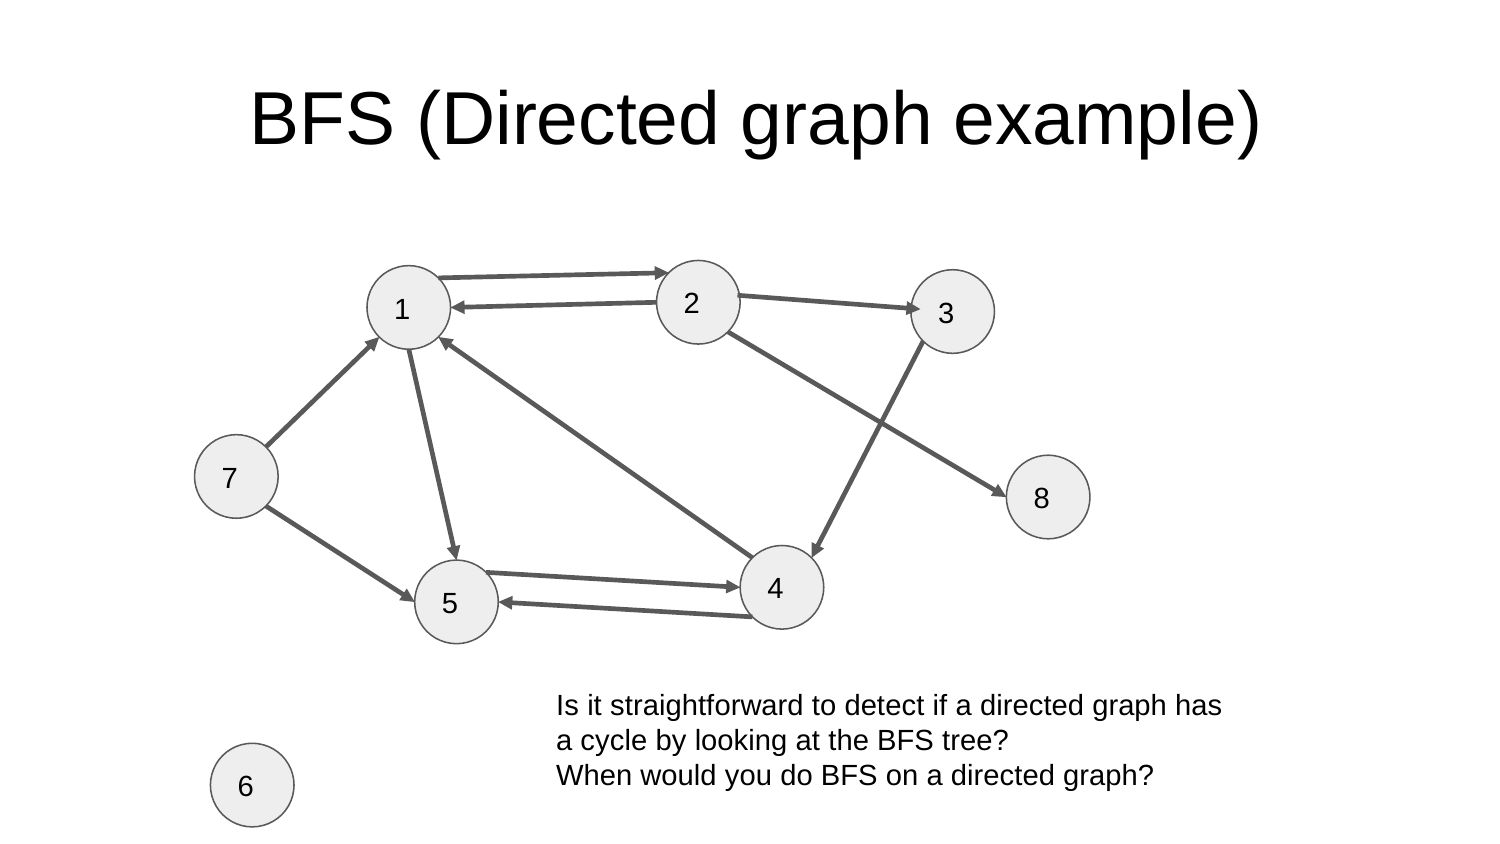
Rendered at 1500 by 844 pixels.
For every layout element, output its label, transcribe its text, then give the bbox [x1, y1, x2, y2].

text_box 2 [656, 260, 740, 335]
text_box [438, 336, 753, 558]
text_box Is it straightforward to detect if a directed graph has a cycle by looking at the BFS tree? When would you do BFS on a directed graph? [541, 671, 1244, 813]
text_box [485, 572, 741, 588]
text_box 5 [415, 565, 499, 644]
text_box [498, 601, 753, 618]
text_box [811, 340, 924, 558]
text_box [408, 348, 435, 561]
text_box 7 [194, 434, 279, 519]
text_box 4 [740, 545, 824, 630]
text_box 3 [911, 269, 995, 330]
text_box 8 [1007, 455, 1090, 539]
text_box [737, 295, 921, 310]
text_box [438, 272, 669, 279]
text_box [450, 301, 657, 308]
text_box 1 [366, 265, 451, 350]
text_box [727, 331, 1007, 498]
title BFS (Directed graph example) [57, 45, 1456, 184]
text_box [265, 336, 380, 448]
text_box 6 [210, 743, 295, 827]
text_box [265, 505, 415, 603]
